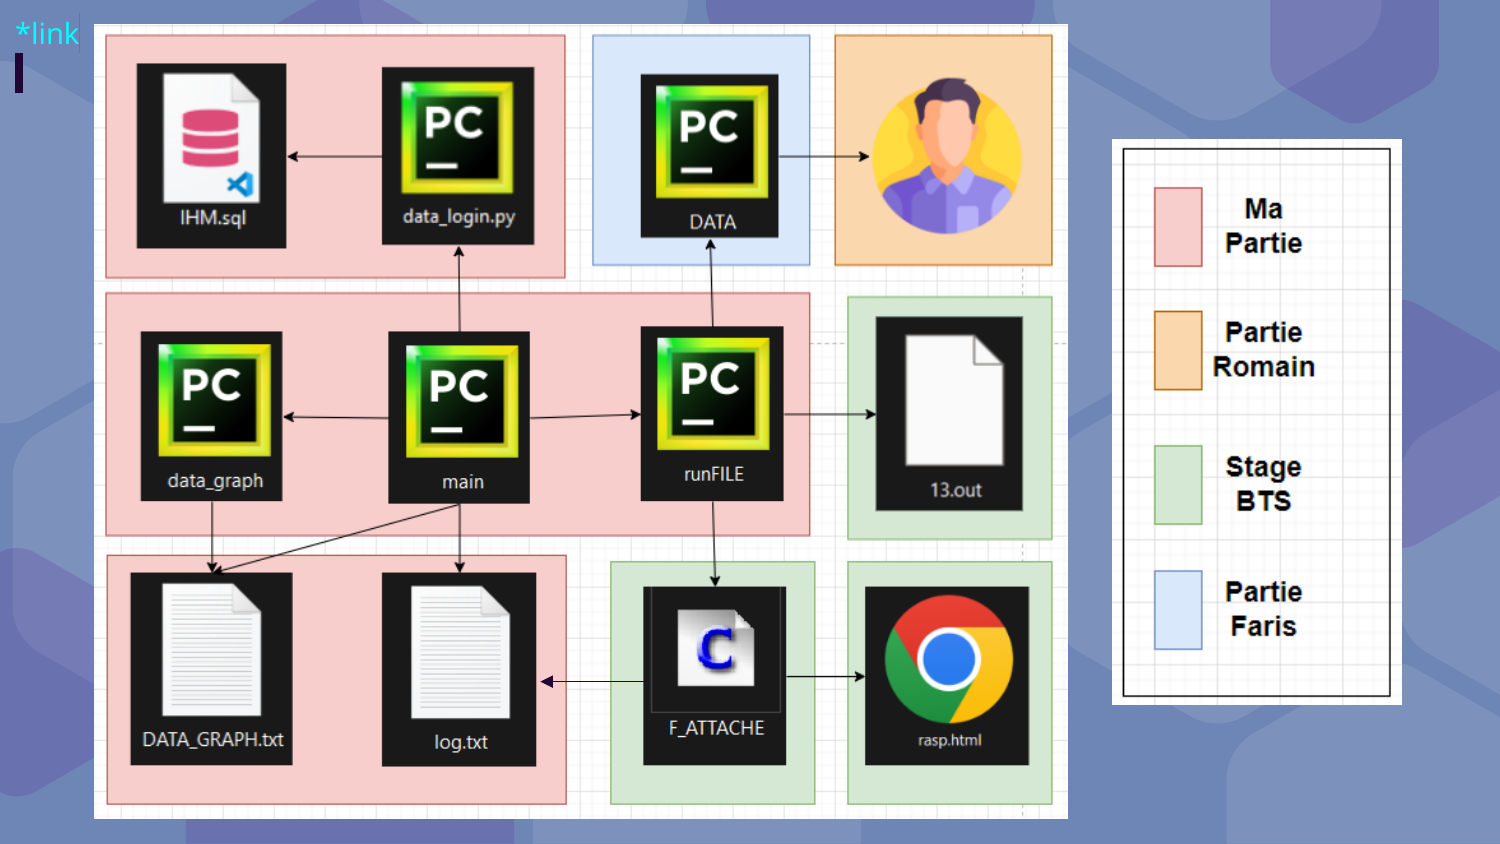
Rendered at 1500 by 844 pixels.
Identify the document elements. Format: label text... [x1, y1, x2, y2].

picture [1112, 138, 1402, 705]
picture [94, 24, 1069, 819]
text_box *link [0, 0, 95, 105]
